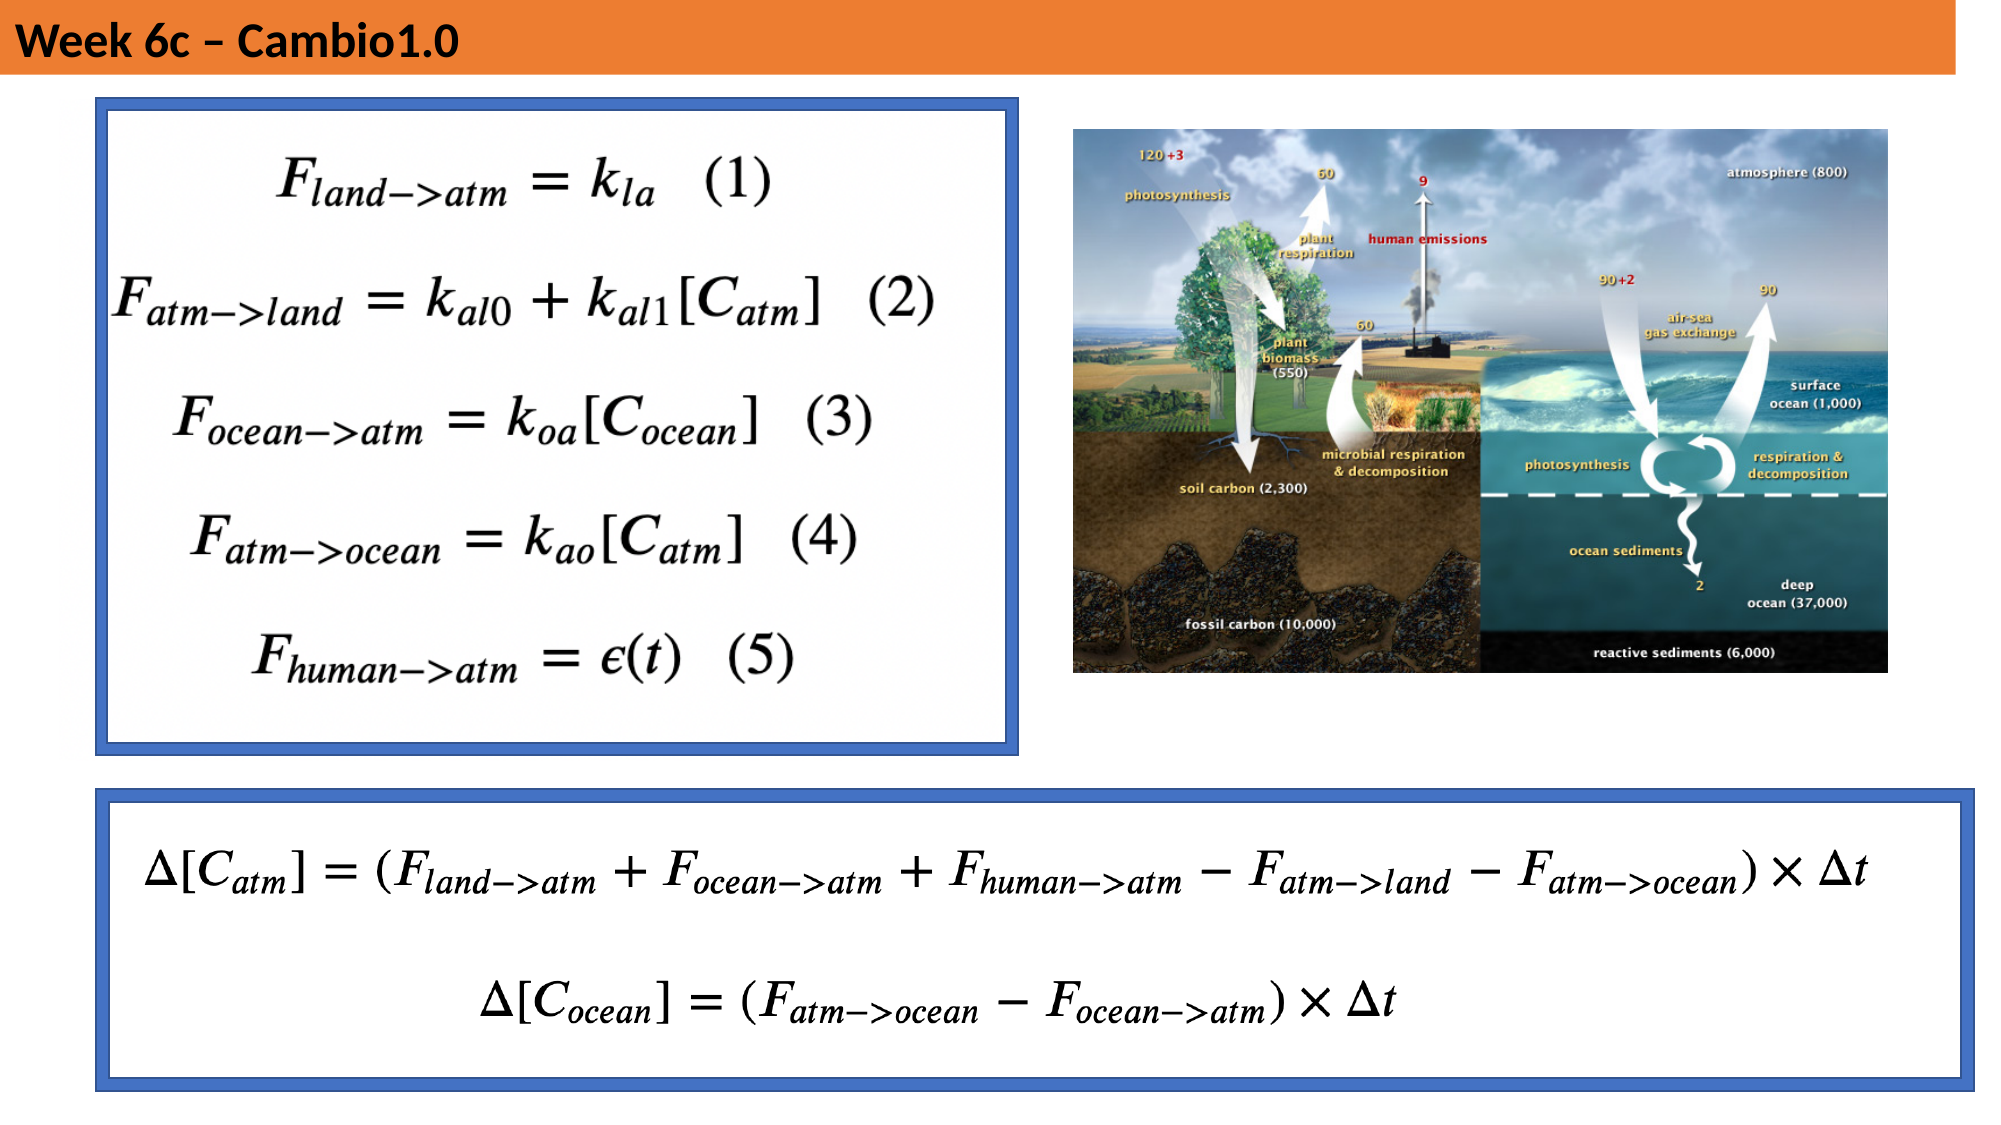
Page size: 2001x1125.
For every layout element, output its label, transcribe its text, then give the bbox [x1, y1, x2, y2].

text_box [95, 788, 1975, 1092]
picture [59, 99, 1000, 761]
picture [112, 817, 1888, 917]
picture [1073, 129, 1888, 673]
text_box [95, 97, 1019, 756]
picture [475, 948, 1419, 1042]
text_box Week 6c – Cambio1.0 [0, 0, 1956, 75]
